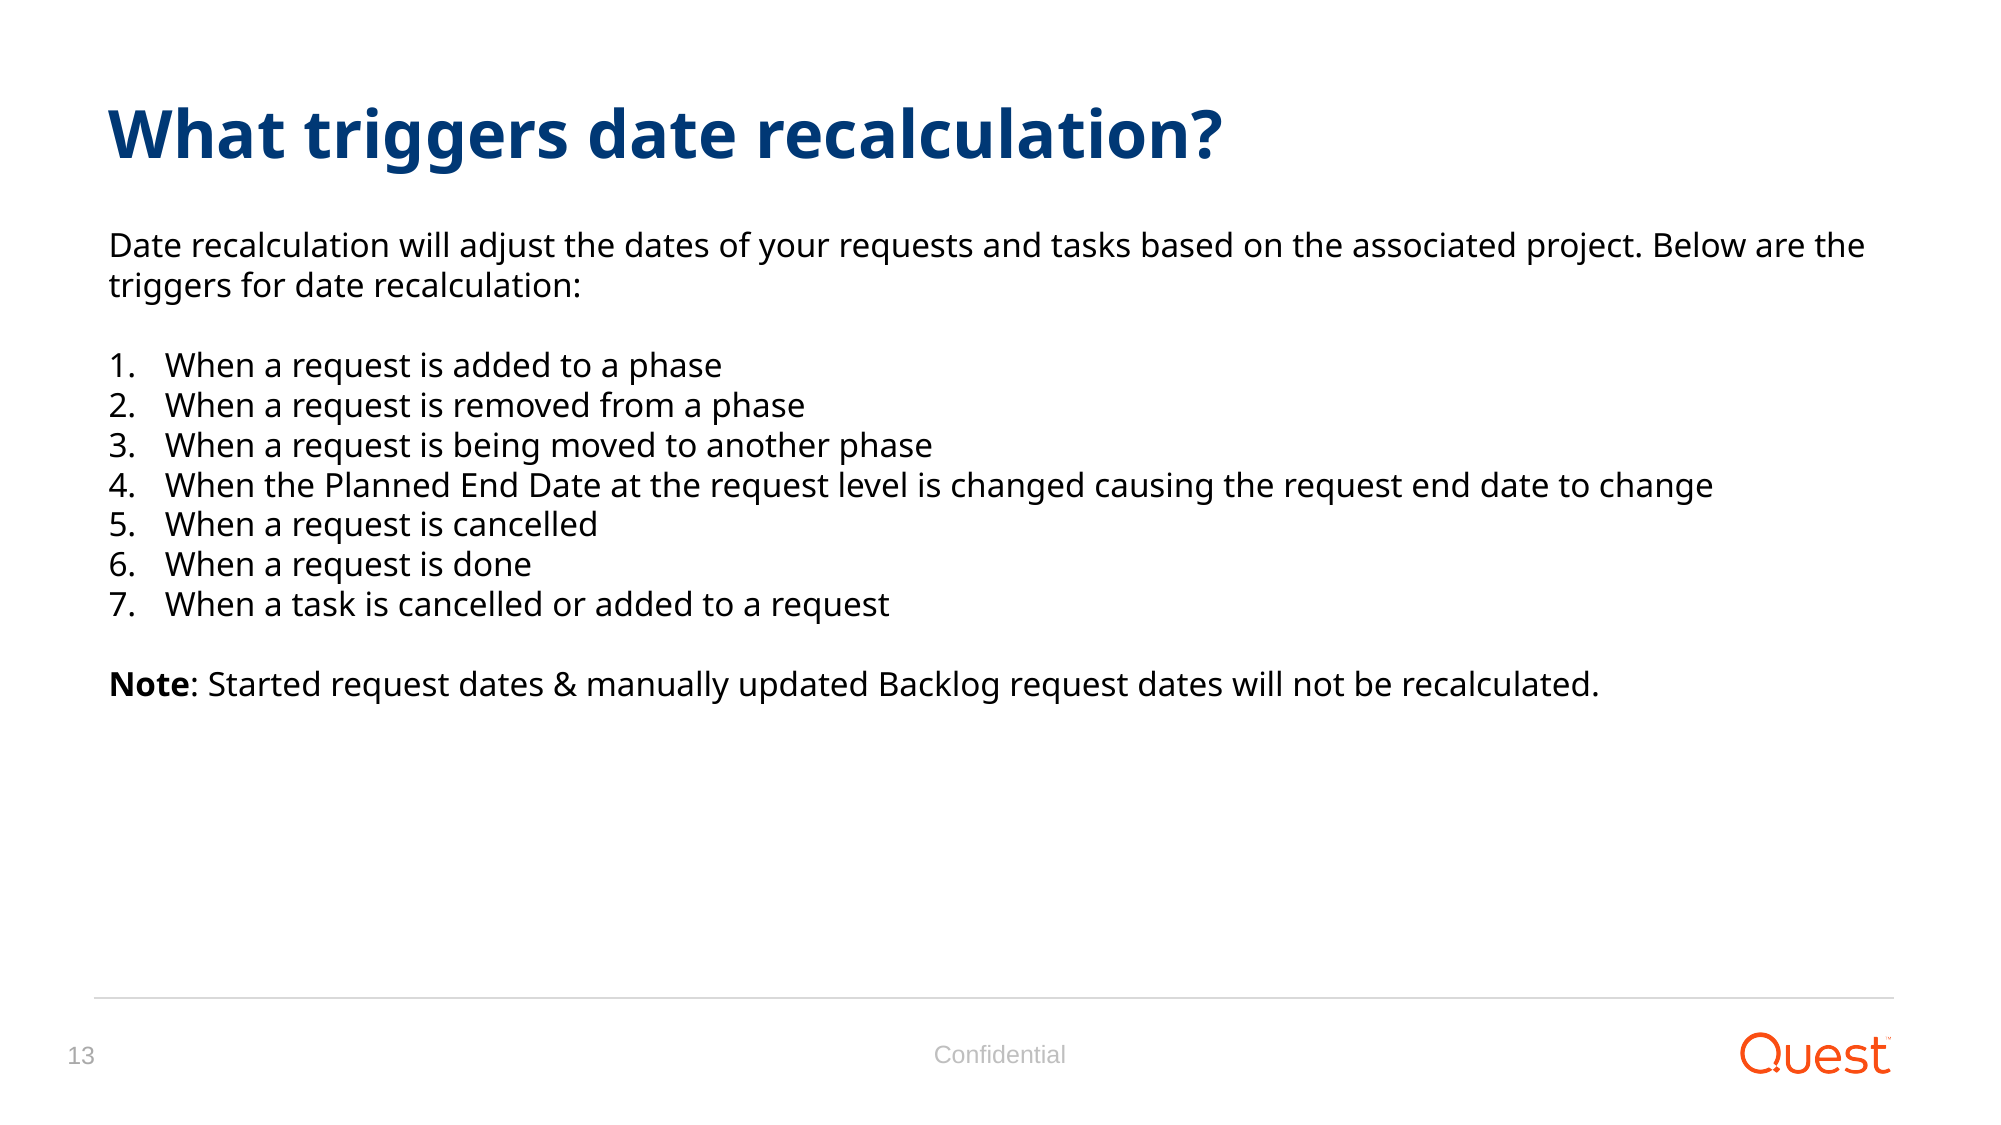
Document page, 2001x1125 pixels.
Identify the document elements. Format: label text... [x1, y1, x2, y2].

list What triggers date recalculation? [93, 93, 1894, 216]
text_box [93, 221, 1951, 990]
picture [1739, 1031, 1892, 1075]
text_box Date recalculation will adjust the dates of your requests and tasks based on the associated project. Below are the triggers for date recalculation: When a request is added to a phase When a request is removed from a phase When a request is being moved to another phase When the Planned End Date at the request level is changed causing the request end date to change When a request is cancelled When a request is done When a task is cancelled or added to a request Note: Started request dates & manually updated Backlog request dates will not be recalculated. [93, 216, 1926, 711]
